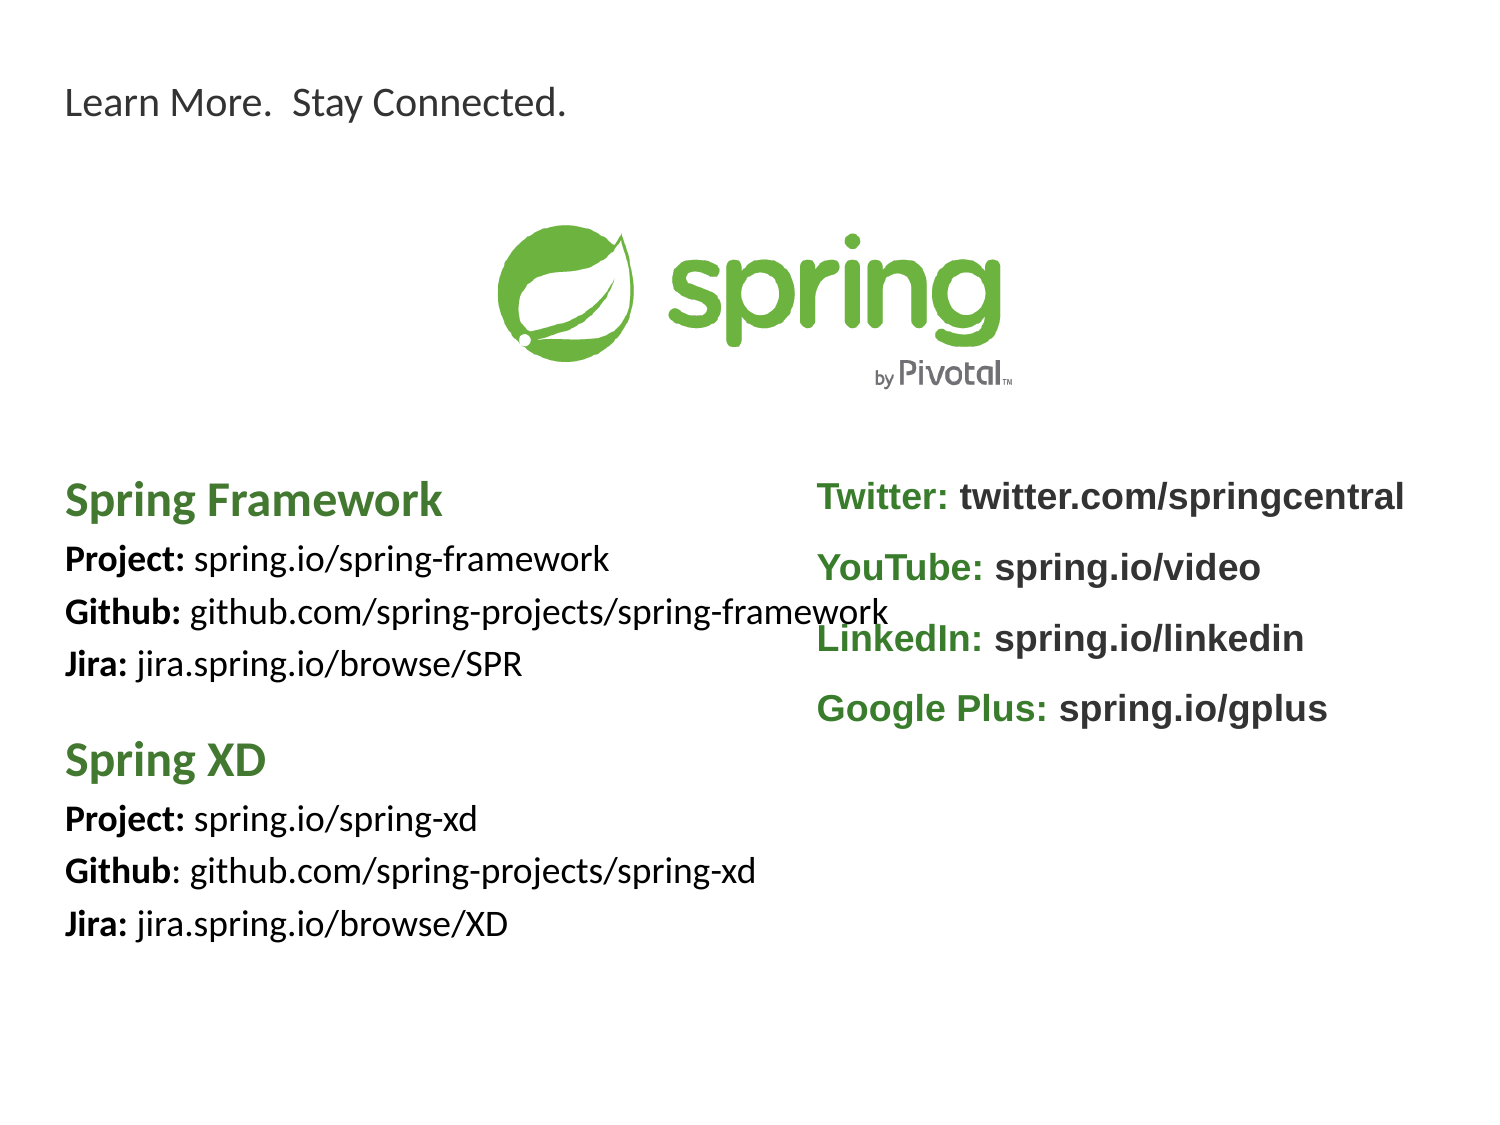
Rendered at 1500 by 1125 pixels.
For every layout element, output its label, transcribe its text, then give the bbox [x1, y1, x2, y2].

picture [490, 221, 1019, 394]
title Learn More. Stay Connected. [49, 67, 1451, 133]
text_box Twitter: twitter.com/springcentral YouTube: spring.io/video LinkedIn: spring.io/linkedin Google Plus: spring.io/gplus [801, 459, 1451, 737]
list Spring Framework Project: spring.io/spring-framework Github: github.com/spring-projects/spring-framework Jira: jira.spring.io/browse/SPR Spring XD Project: spring.io/spring-xd Github: github.com/spring-projects/spring-xd Jira: jira.spring.io/browse/XD [50, 459, 1451, 1125]
